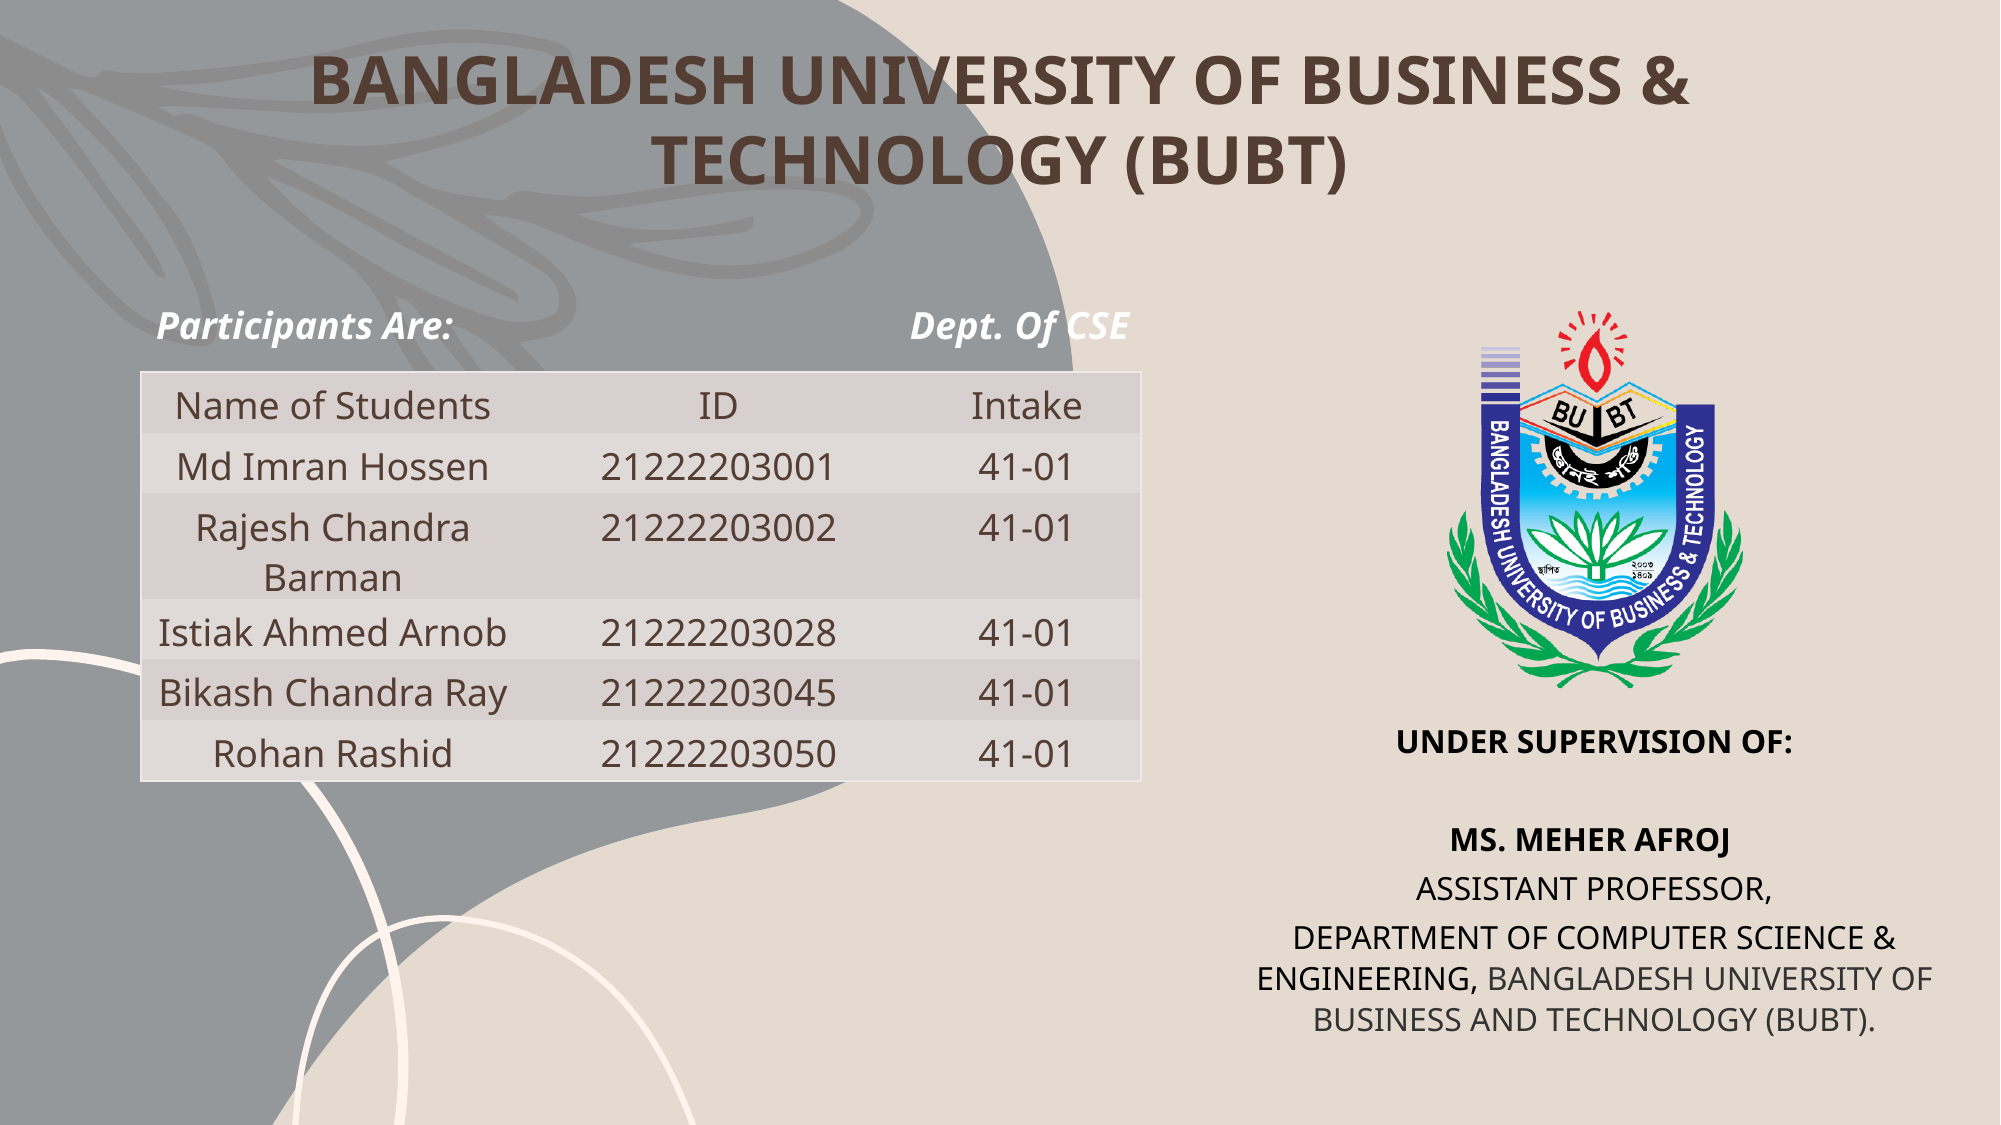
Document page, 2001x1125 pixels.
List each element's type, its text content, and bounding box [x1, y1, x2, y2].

table_cell 41-01 [913, 720, 1140, 780]
table_cell 41-01 [913, 433, 1140, 493]
table_cell 41-01 [913, 659, 1140, 720]
text_box BANGLADESH UNIVERSITY OF BUSINESS & TECHNOLOGY (BUBT) [234, 30, 1766, 366]
table_cell Md Imran Hossen [142, 433, 525, 493]
table_cell 21222203002 [525, 493, 913, 599]
table_cell 41-01 [913, 493, 1140, 599]
table_header Intake [913, 373, 1140, 433]
text_box Participants Are: Dept. Of CSE [141, 294, 1225, 355]
table_cell Rajesh Chandra Barman [142, 493, 525, 599]
table_cell 21222203045 [525, 659, 913, 720]
picture [1443, 307, 1745, 694]
table_cell Rohan Rashid [142, 720, 525, 780]
table_cell Istiak Ahmed Arnob [142, 599, 525, 659]
table_header ID [525, 373, 913, 433]
table_cell 41-01 [913, 599, 1140, 659]
list Under Supervision of: Ms. Meher Afroj Assistant Professor, Department of Computer Science & Engineering, Bangladesh University of Business and Technology (BUBT). [1224, 711, 1965, 1050]
table_header Name of Students [142, 373, 525, 433]
table_cell Bikash Chandra Ray [142, 659, 525, 720]
table_cell 21222203028 [525, 599, 913, 659]
table_cell 21222203001 [525, 433, 913, 493]
table_cell 21222203050 [525, 720, 913, 780]
